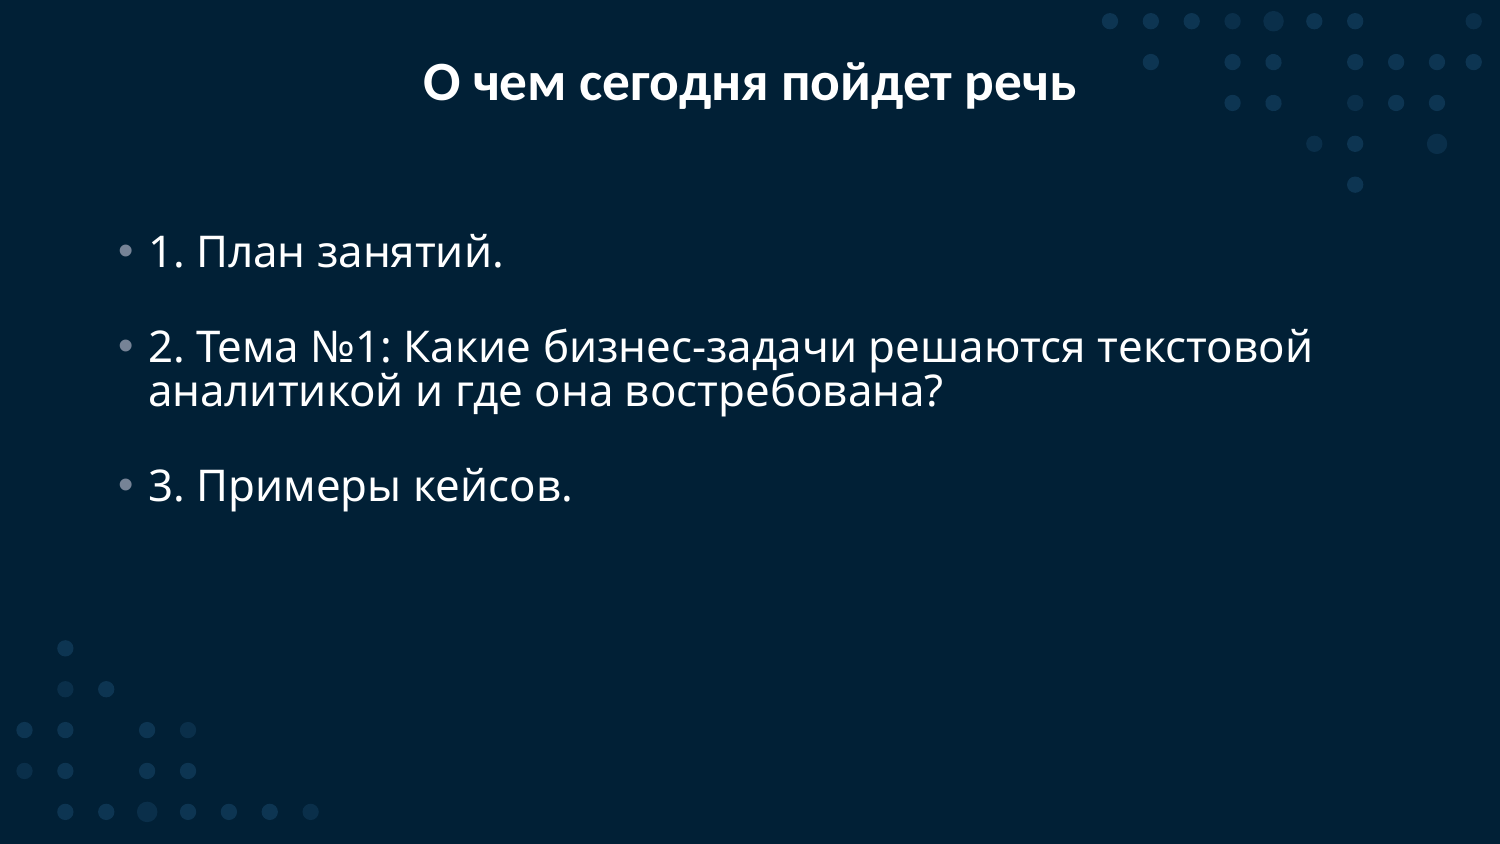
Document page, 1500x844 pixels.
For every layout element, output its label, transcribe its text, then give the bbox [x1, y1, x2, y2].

list 1. План занятий. 2. Тема №1: Какие бизнес-задачи решаются текстовой аналитикой и где она востребована? 3. Примеры кейсов. [103, 224, 1397, 760]
title О чем сегодня пойдет речь [103, 44, 1397, 120]
